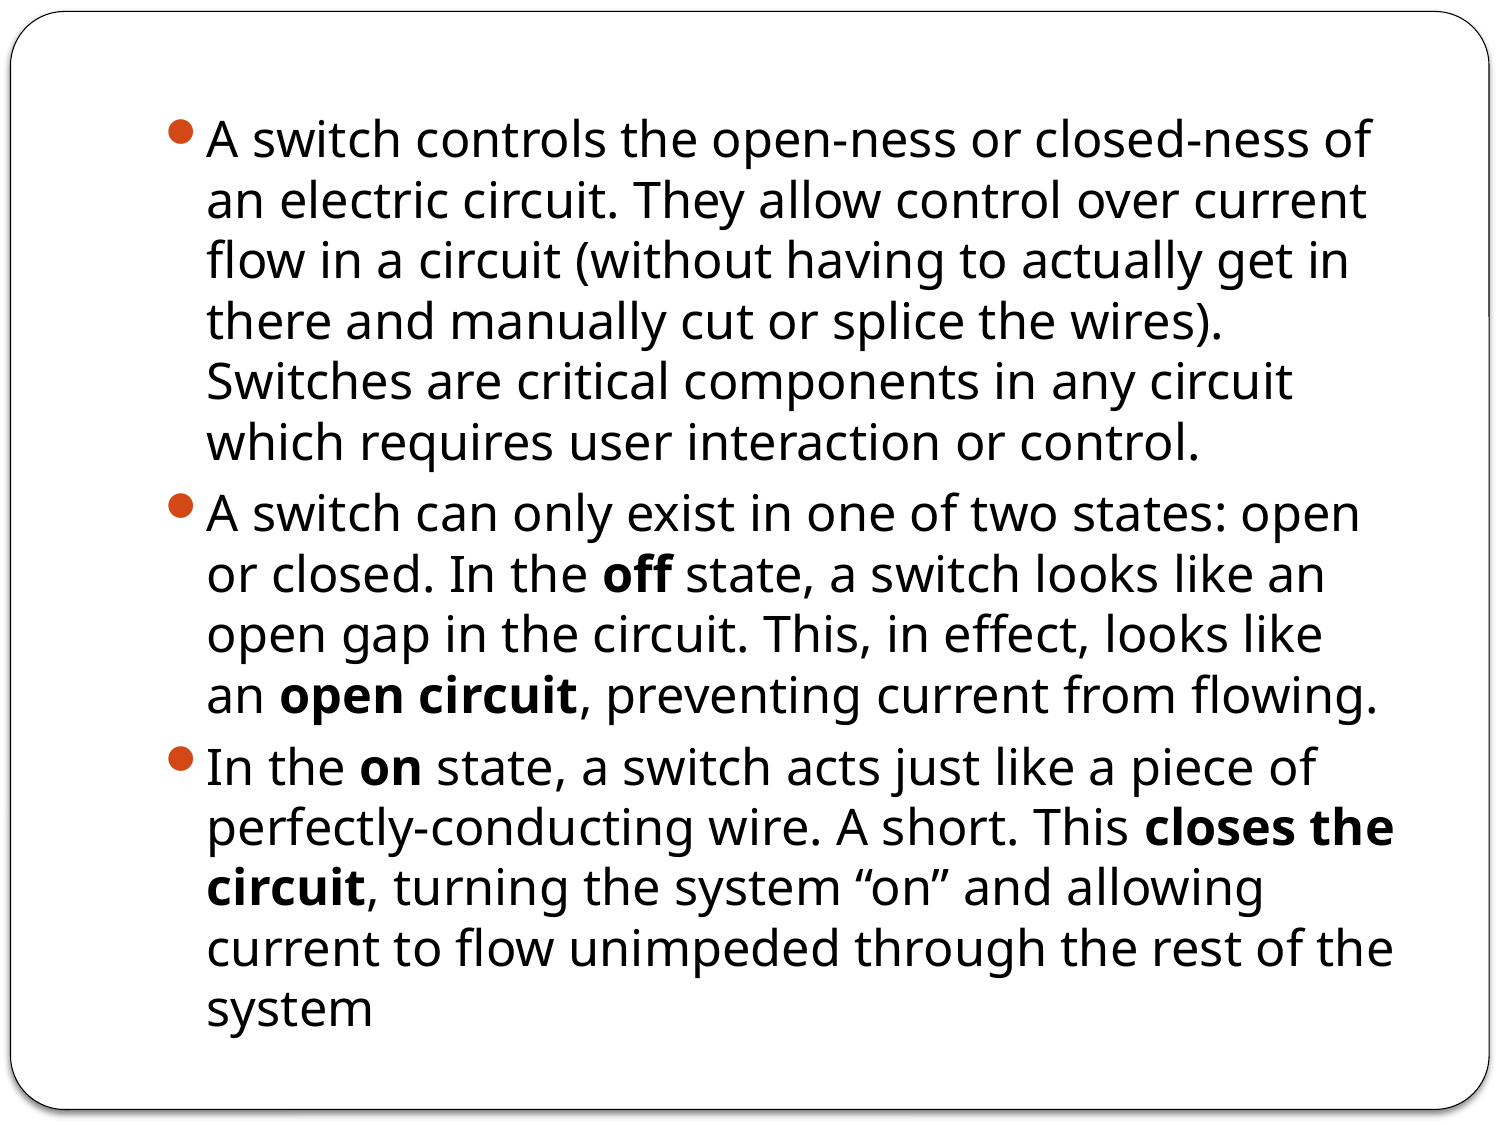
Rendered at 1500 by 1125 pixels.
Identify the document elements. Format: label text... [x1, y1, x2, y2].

list A switch controls the open-ness or closed-ness of an electric circuit. They allow control over current flow in a circuit (without having to actually get in there and manually cut or splice the wires). Switches are critical components in any circuit which requires user interaction or control. A switch can only exist in one of two states: open or closed. In the off state, a switch looks like an open gap in the circuit. This, in effect, looks like an open circuit, preventing current from flowing. In the on state, a switch acts just like a piece of perfectly-conducting wire. A short. This closes the circuit, turning the system “on” and allowing current to flow unimpeded through the rest of the system [150, 99, 1425, 1050]
